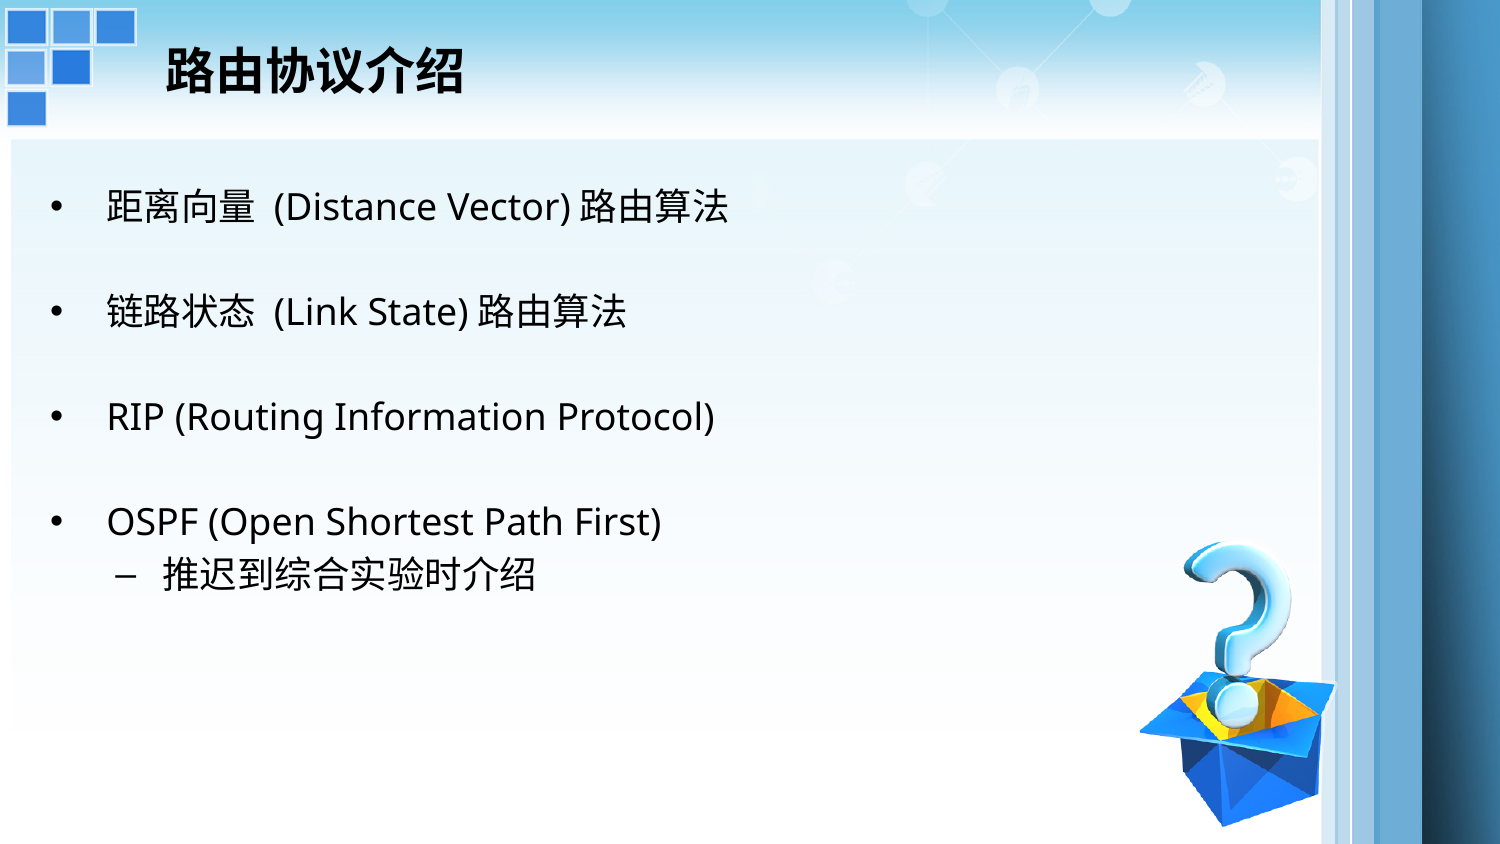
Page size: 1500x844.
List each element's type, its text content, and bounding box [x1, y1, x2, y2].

list 距离向量 (Distance Vector)路由算法 链路状态 (Link State)路由算法 RIP (Routing Information Protocol) OSPF (Open Shortest Path First) 推迟到综合实验时介绍 [35, 175, 1128, 741]
picture [0, 0, 1500, 844]
title 路由协议介绍 [150, 31, 950, 108]
